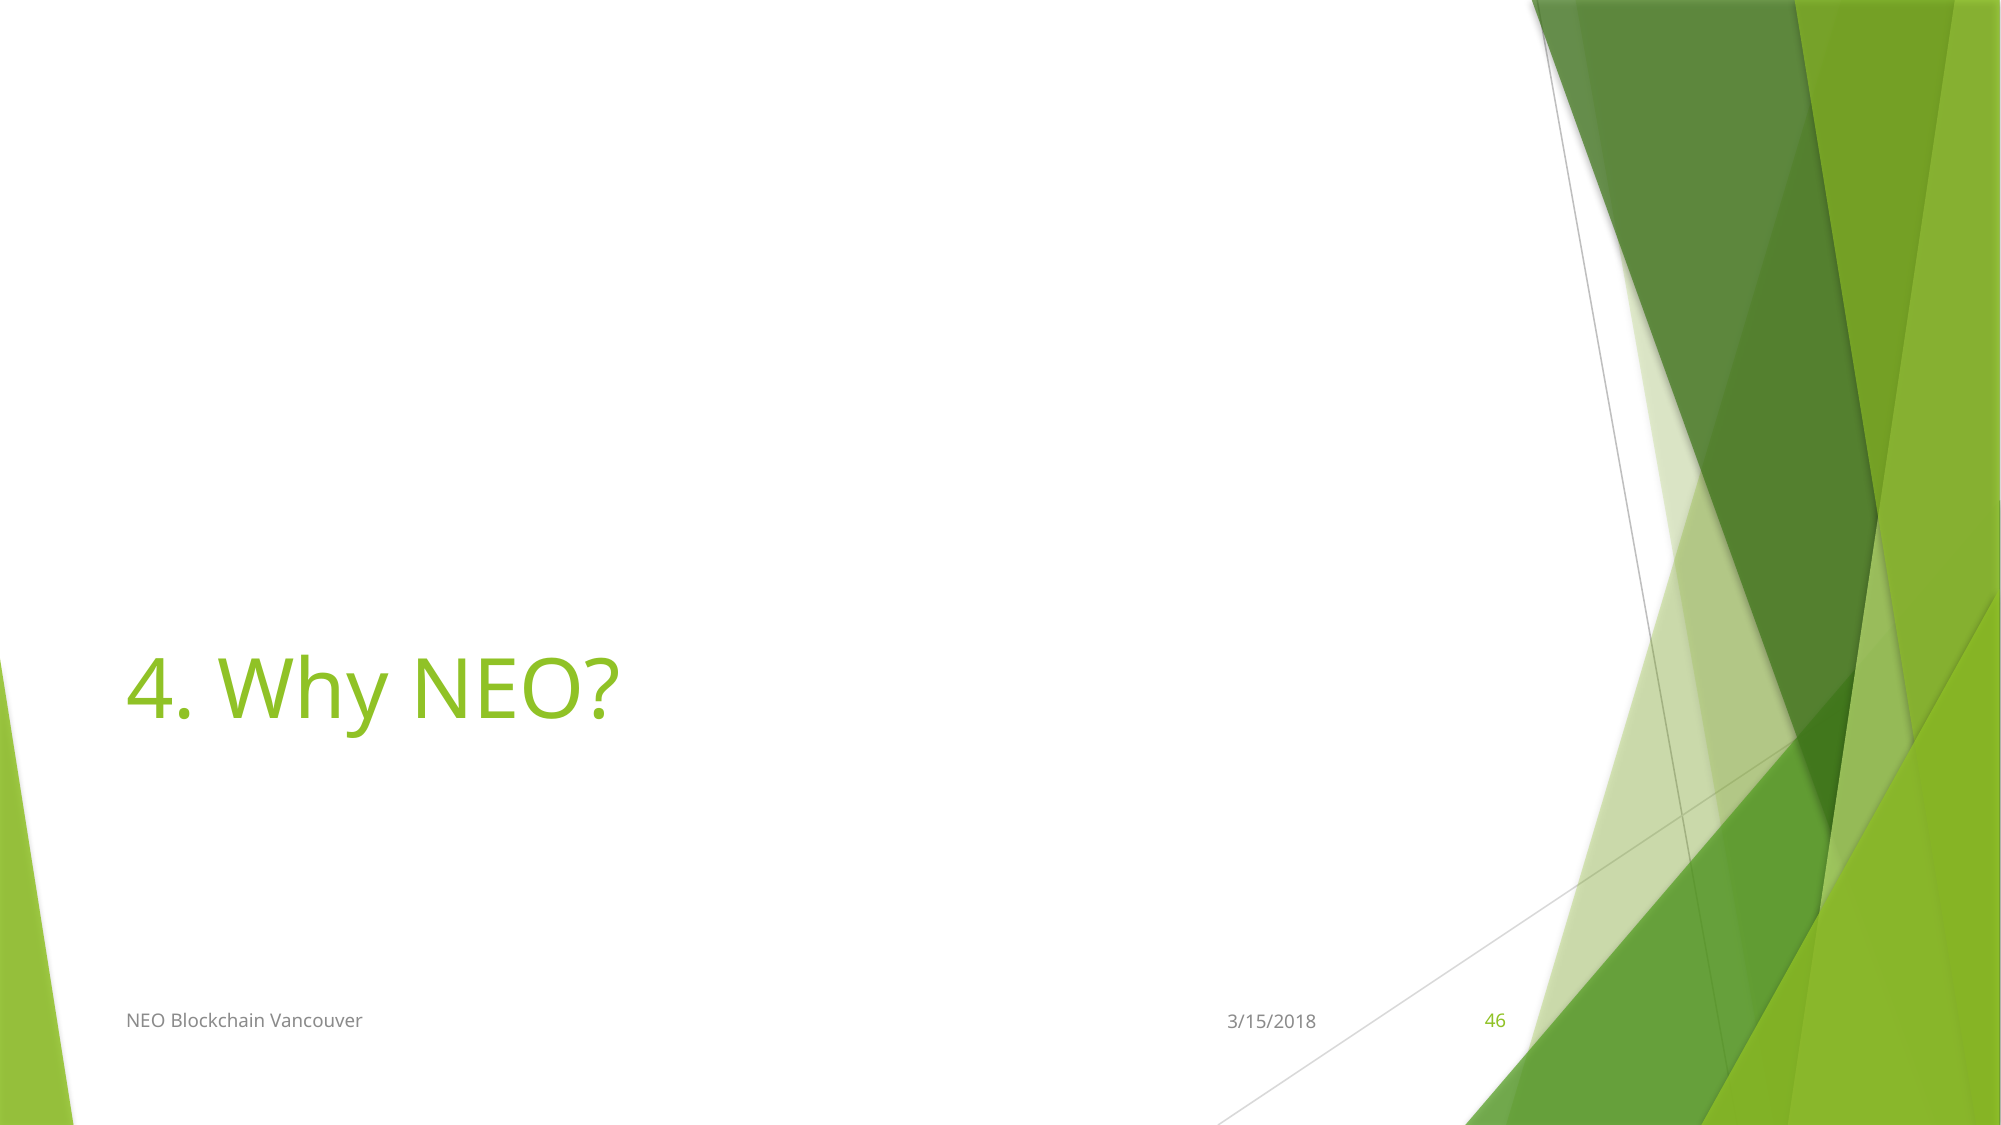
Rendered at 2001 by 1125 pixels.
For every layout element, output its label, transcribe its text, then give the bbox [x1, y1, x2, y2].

title 4. Why NEO? [111, 443, 1522, 743]
footer NEO Blockchain Vancouver [111, 991, 1145, 1051]
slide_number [1181, 991, 1332, 1051]
slide_number 46 [1409, 991, 1522, 1051]
